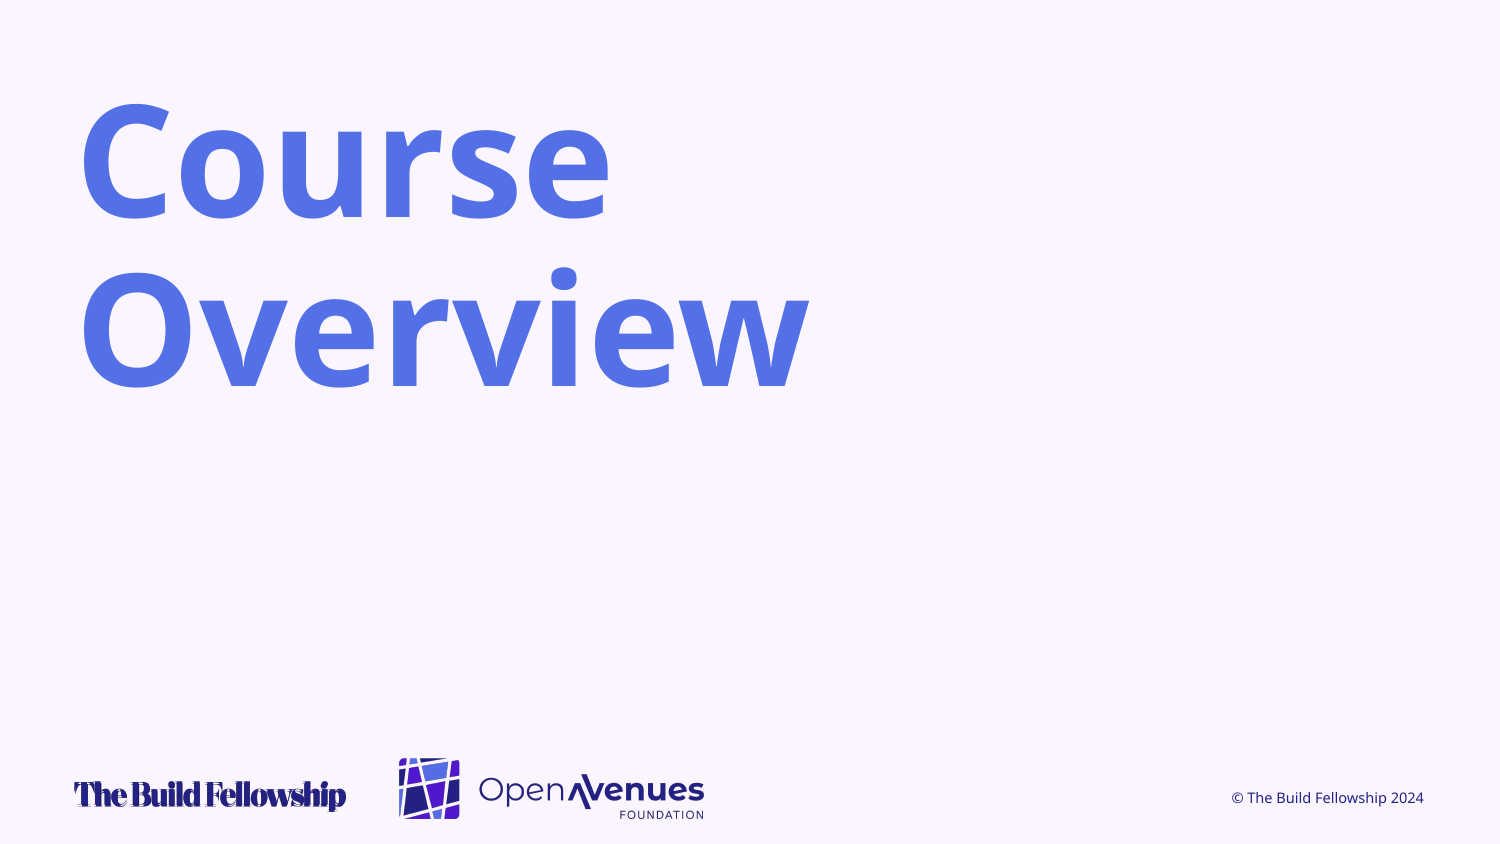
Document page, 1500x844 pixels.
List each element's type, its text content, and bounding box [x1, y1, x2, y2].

picture [399, 758, 704, 820]
picture [74, 781, 346, 812]
text_box Course Overview [75, 82, 1095, 395]
